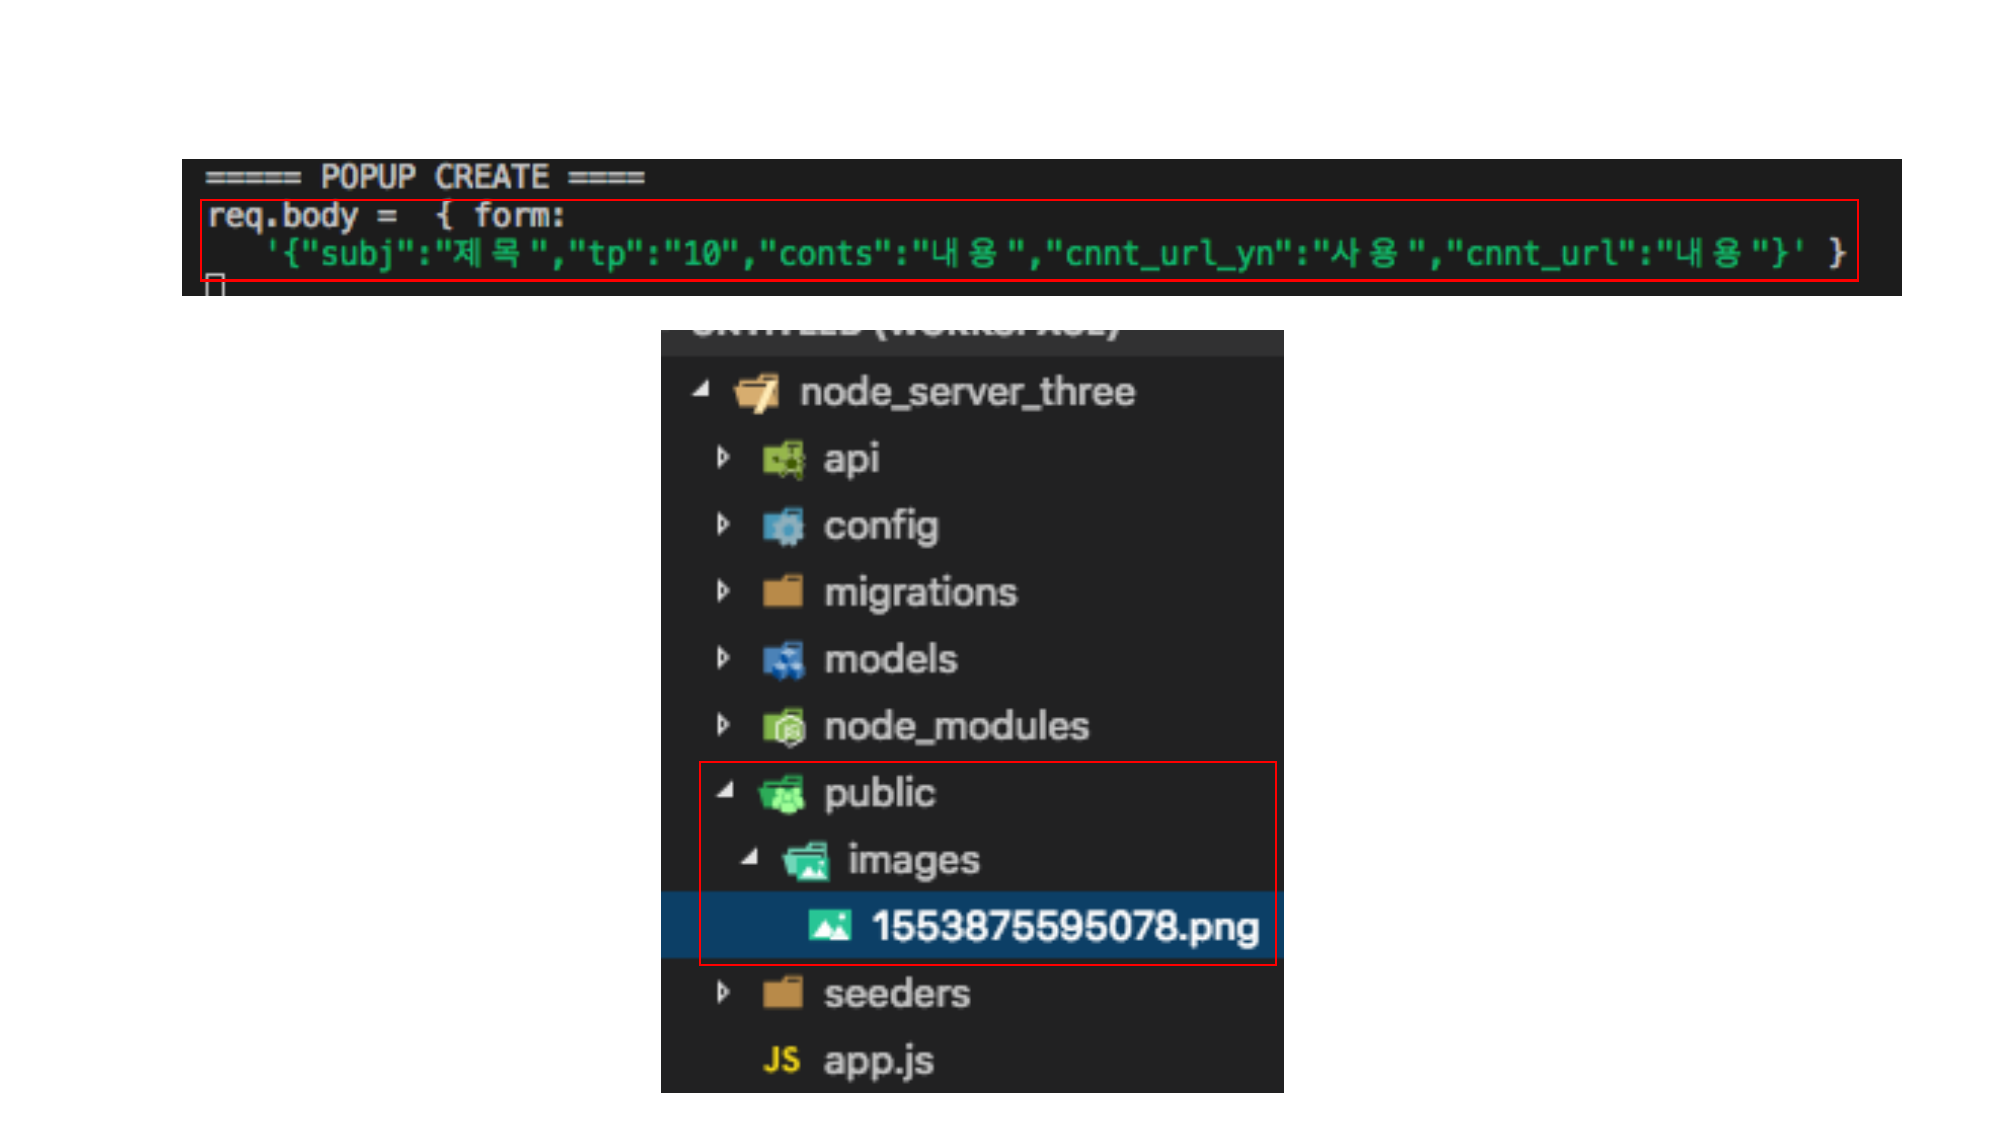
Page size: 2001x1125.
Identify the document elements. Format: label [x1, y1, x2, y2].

picture [661, 330, 1284, 1093]
picture [182, 159, 1902, 297]
